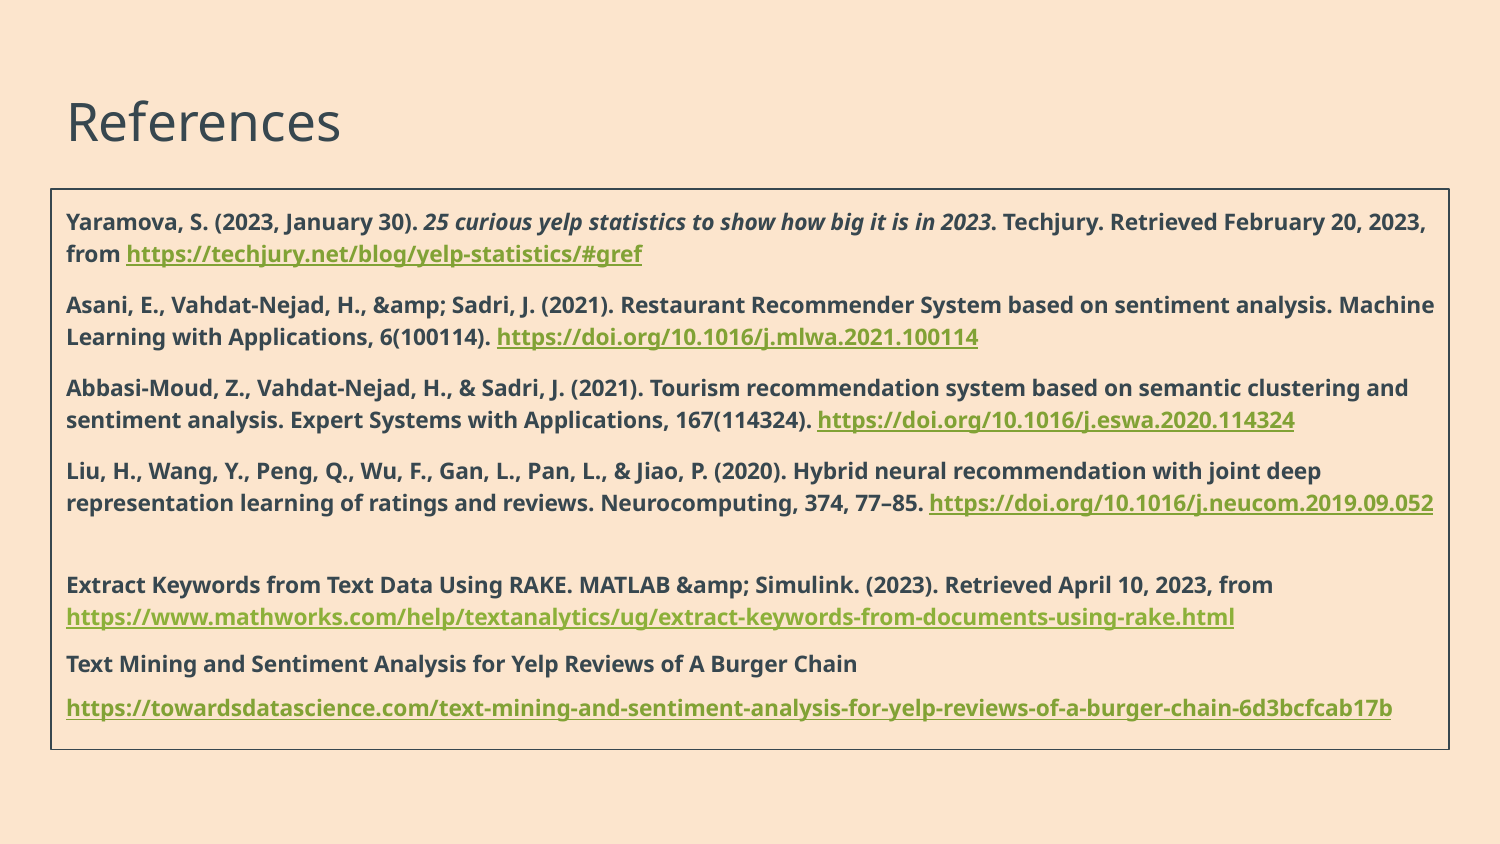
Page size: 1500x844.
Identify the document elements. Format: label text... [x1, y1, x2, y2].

list Yaramova, S. (2023, January 30). 25 curious yelp statistics to show how big it is in 2023. Techjury. Retrieved February 20, 2023, from https://techjury.net/blog/yelp-statistics/#gref Asani, E., Vahdat-Nejad, H., &amp; Sadri, J. (2021). Restaurant Recommender System based on sentiment analysis. Machine Learning with Applications, 6(100114). https://doi.org/10.1016/j.mlwa.2021.100114 Abbasi-Moud, Z., Vahdat-Nejad, H., & Sadri, J. (2021). Tourism recommendation system based on semantic clustering and sentiment analysis. Expert Systems with Applications, 167(114324). https://doi.org/10.1016/j.eswa.2020.114324 Liu, H., Wang, Y., Peng, Q., Wu, F., Gan, L., Pan, L., & Jiao, P. (2020). Hybrid neural recommendation with joint deep representation learning of ratings and reviews. Neurocomputing, 374, 77–85. https://doi.org/10.1016/j.neucom.2019.09.052 Extract Keywords from Text Data Using RAKE. MATLAB &amp; Simulink. (2023). Retrieved April 10, 2023, from https://www.mathworks.com/help/textanalytics/ug/extract-keywords-from-documents-using-rake.html Text Mining and Sentiment Analysis for Yelp Reviews of A Burger Chain https://towardsdatascience.com/text-mining-and-sentiment-analysis-for-yelp-reviews-of-a-burger-chain-6d3bcfcab17b [51, 189, 1449, 750]
title References [51, 72, 1449, 167]
